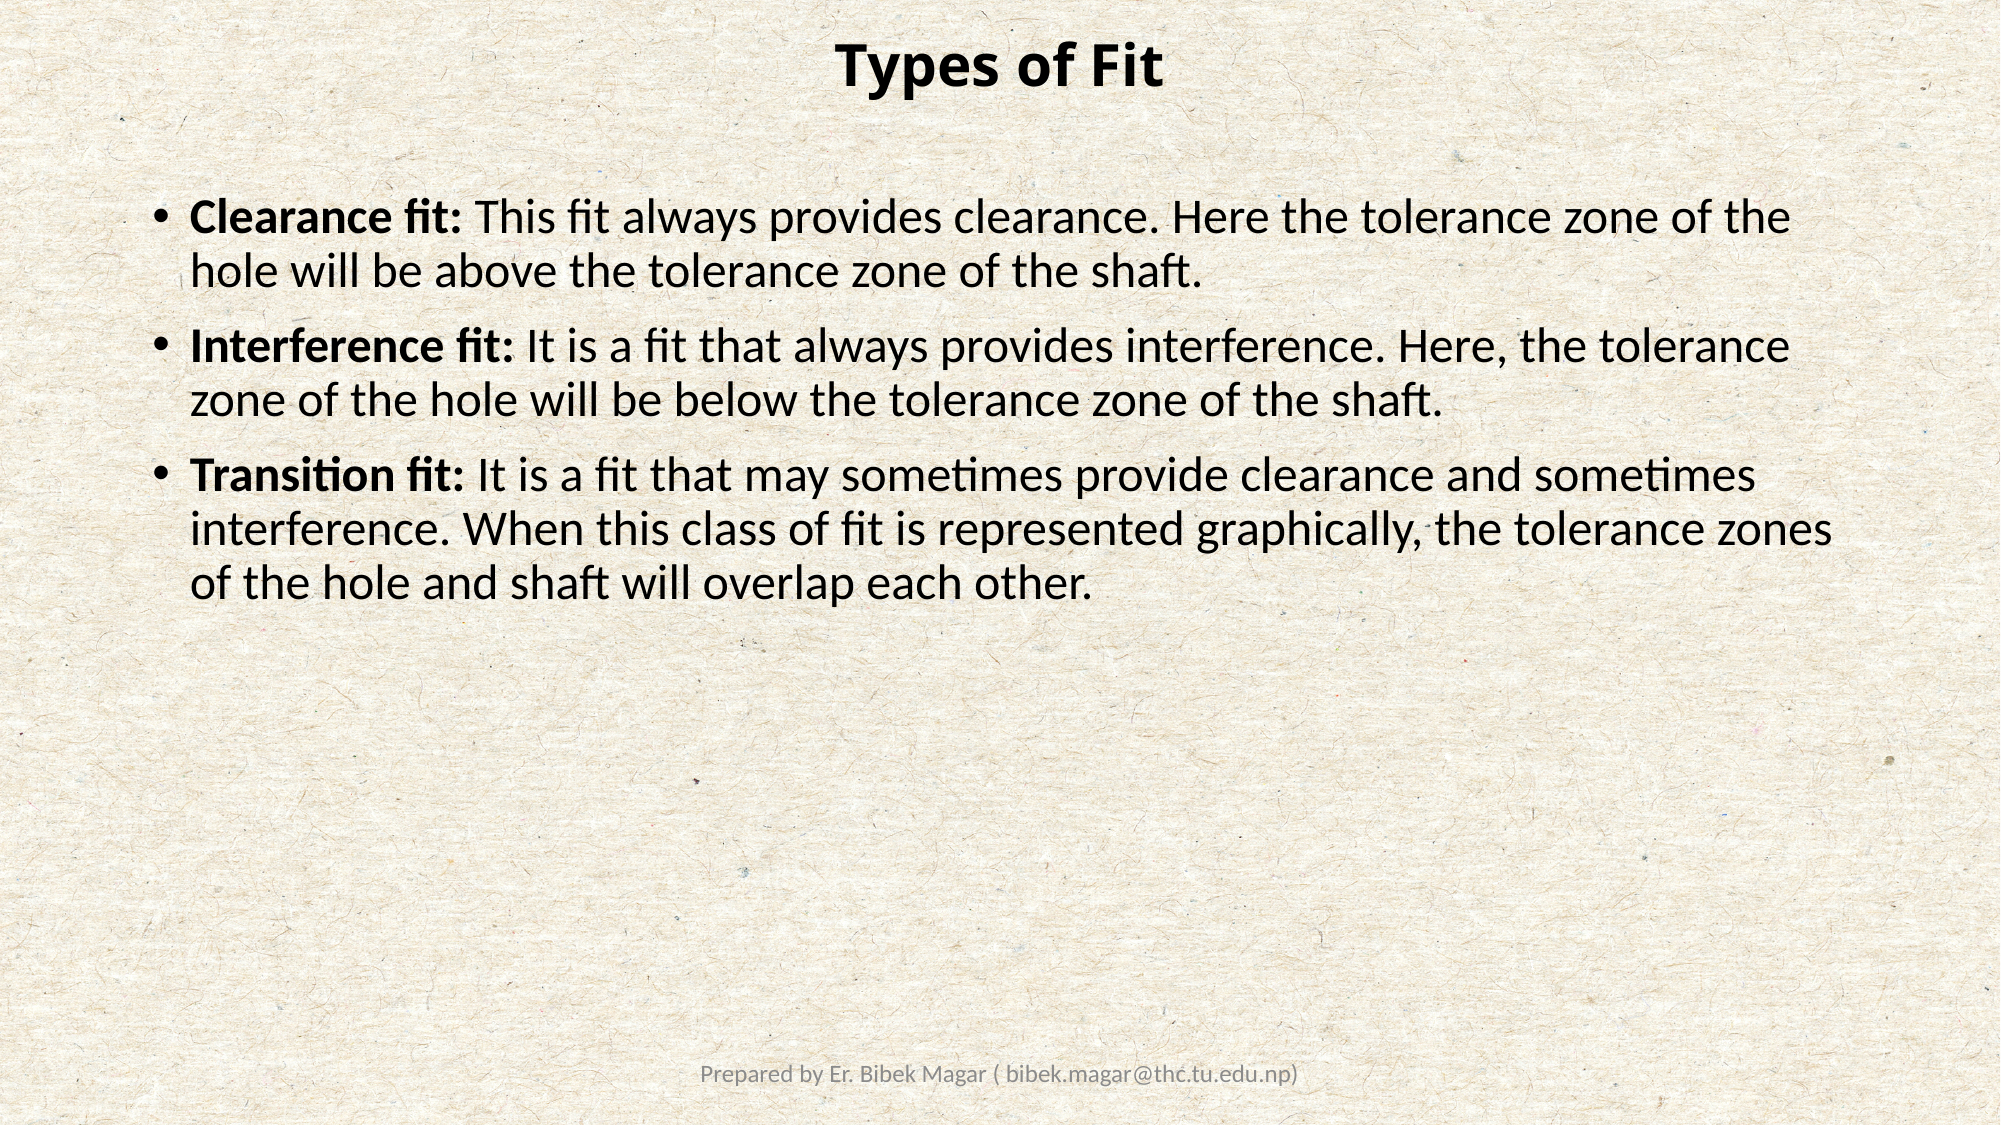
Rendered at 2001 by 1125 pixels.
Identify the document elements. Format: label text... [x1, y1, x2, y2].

list Clearance fit: This fit always provides clearance. Here the tolerance zone of the hole will be above the tolerance zone of the shaft. Interference fit: It is a fit that always provides interference. Here, the tolerance zone of the hole will be below the tolerance zone of the shaft. Transition fit: It is a fit that may sometimes provide clearance and sometimes interference. When this class of fit is represented graphically, the tolerance zones of the hole and shaft will overlap each other. [137, 183, 1863, 649]
title Types of Fit [137, 0, 1863, 177]
footer Prepared by Er. Bibek Magar ( bibek.magar@thc.tu.edu.np) [662, 1042, 1338, 1103]
picture [0, 0, 2001, 1125]
